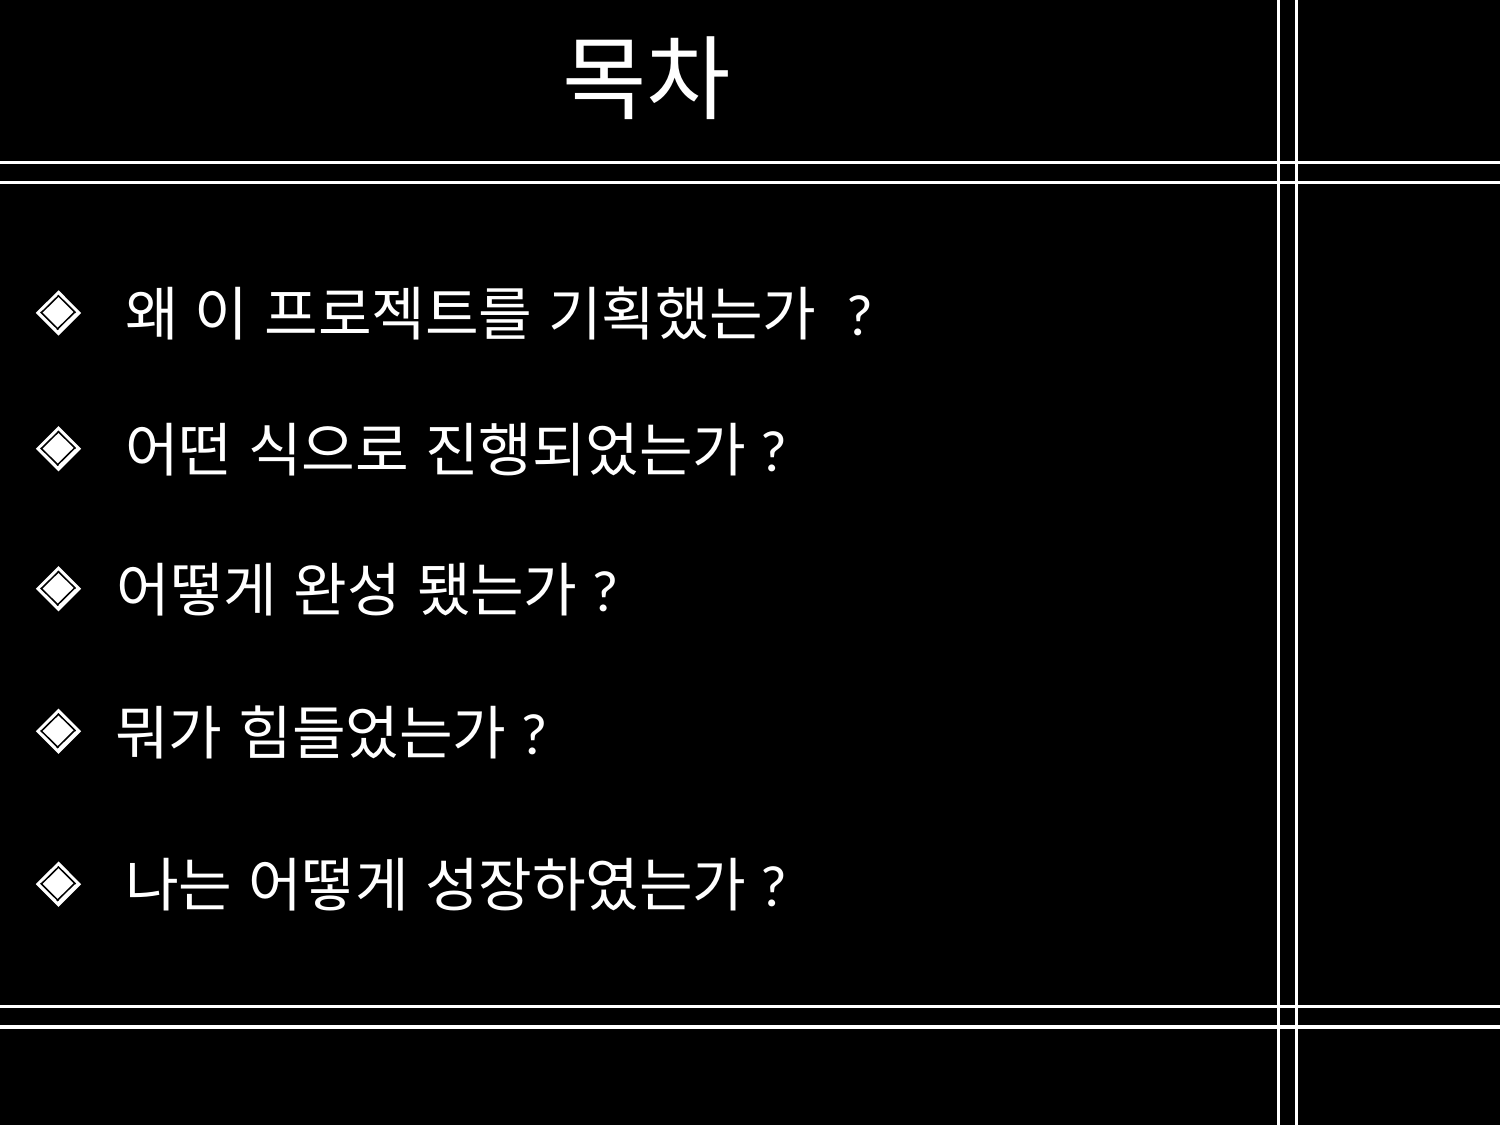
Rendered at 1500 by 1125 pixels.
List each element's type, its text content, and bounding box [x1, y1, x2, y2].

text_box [40, 405, 823, 492]
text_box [40, 545, 646, 632]
title 목차 [0, 0, 1294, 183]
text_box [40, 688, 574, 775]
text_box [40, 841, 823, 928]
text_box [40, 269, 909, 356]
